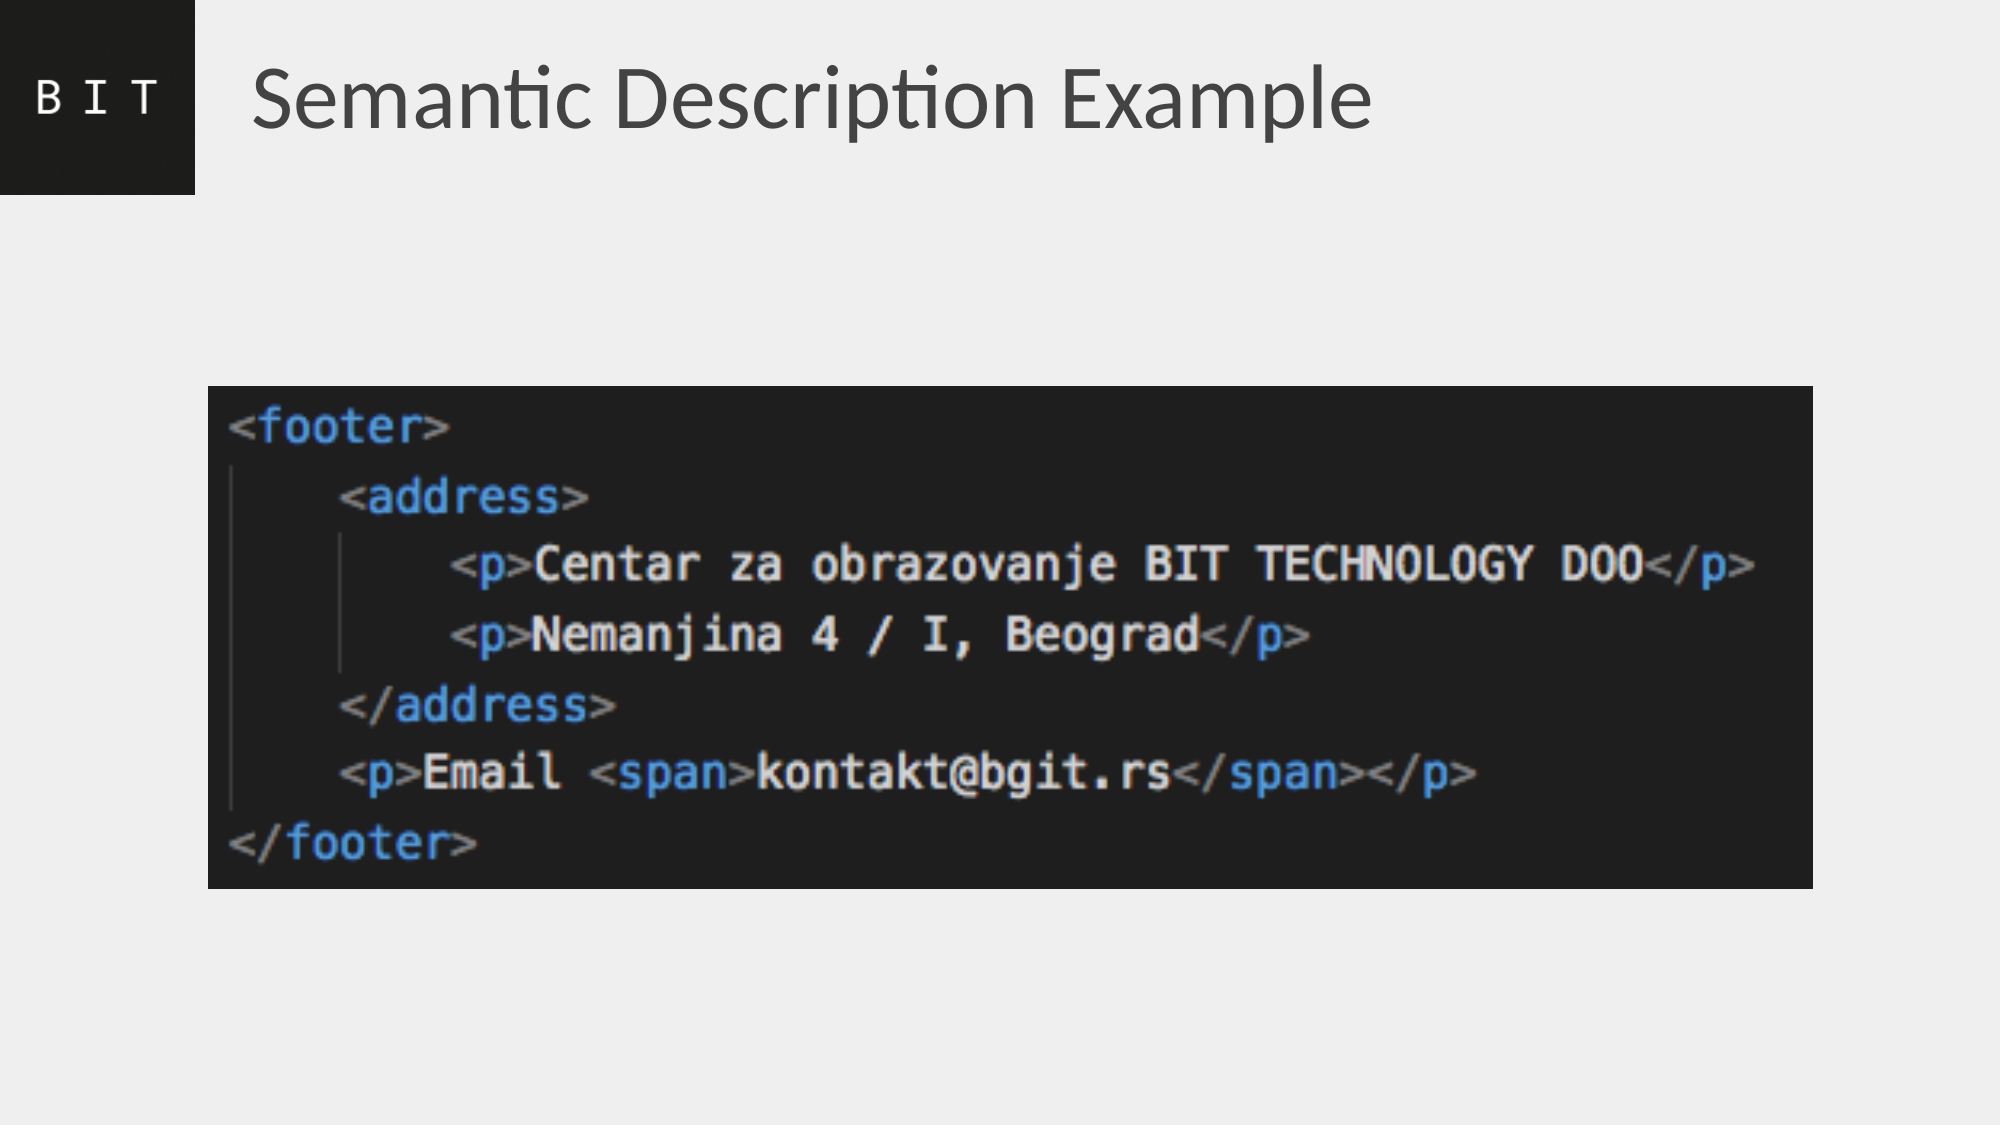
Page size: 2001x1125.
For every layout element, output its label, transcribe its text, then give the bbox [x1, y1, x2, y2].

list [208, 385, 1813, 890]
picture [0, 0, 195, 195]
title Semantic Description Example [236, 2, 1785, 195]
